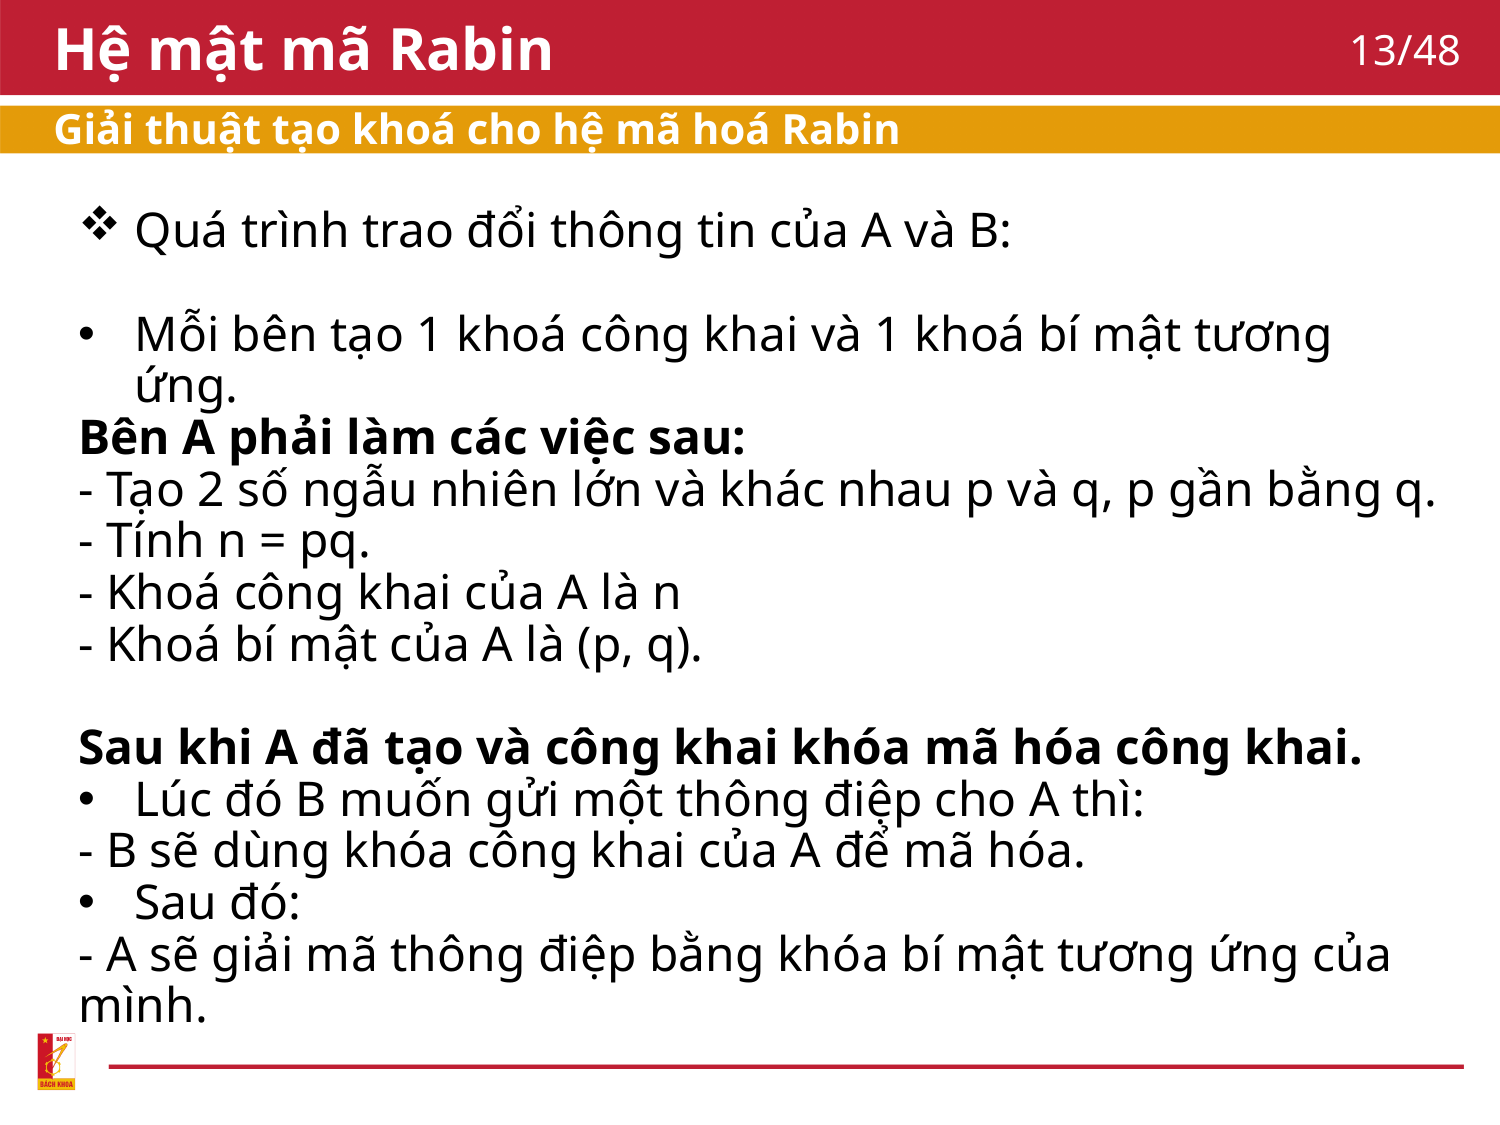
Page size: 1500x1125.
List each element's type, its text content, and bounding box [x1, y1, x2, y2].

picture [0, 0, 1500, 1125]
text_box [38, 174, 1462, 990]
text_box Quá trình trao đổi thông tin của A và B: Mỗi bên tạo 1 khoá công khai và 1 khoá bí mật tương ứng. Bên A phải làm các việc sau: - Tạo 2 số ngẫu nhiên lớn và khác nhau p và q, p gần bằng q. - Tính n = pq. - Khoá công khai của A là n - Khoá bí mật của A là (p, q). Sau khi A đã tạo và công khai khóa mã hóa công khai. Lúc đó B muốn gửi một thông điệp cho A thì: - B sẽ dùng khóa công khai của A để mã hóa. Sau đó: - A sẽ giải mã thông điệp bằng khóa bí mật tương ứng của mình. [63, 199, 1462, 1015]
text_box 13/48 [1324, 22, 1487, 79]
text_box Giải thuật tạo khoá cho hệ mã hoá Rabin [38, 100, 1462, 161]
title Hệ mật mã Rabin [38, 12, 1462, 87]
